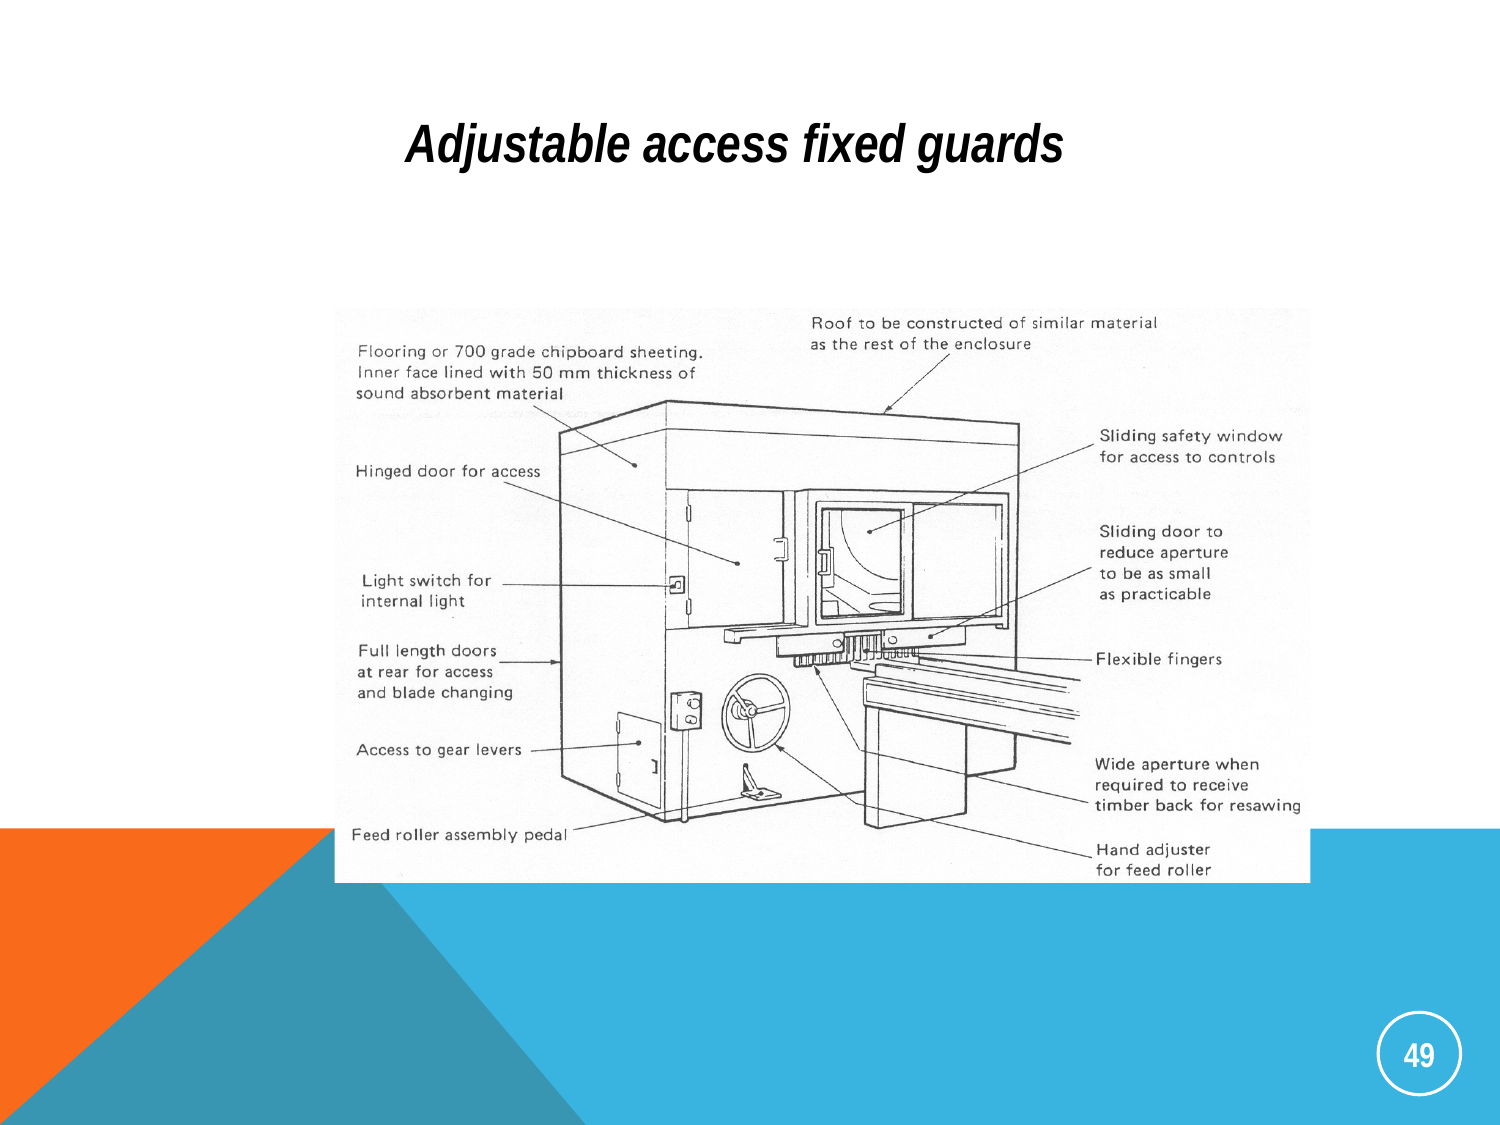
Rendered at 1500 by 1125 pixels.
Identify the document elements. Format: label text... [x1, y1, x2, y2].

slide_number 49 [1376, 1010, 1463, 1097]
picture [334, 308, 1311, 884]
text_box Adjustable access fixed guards [390, 100, 1081, 181]
